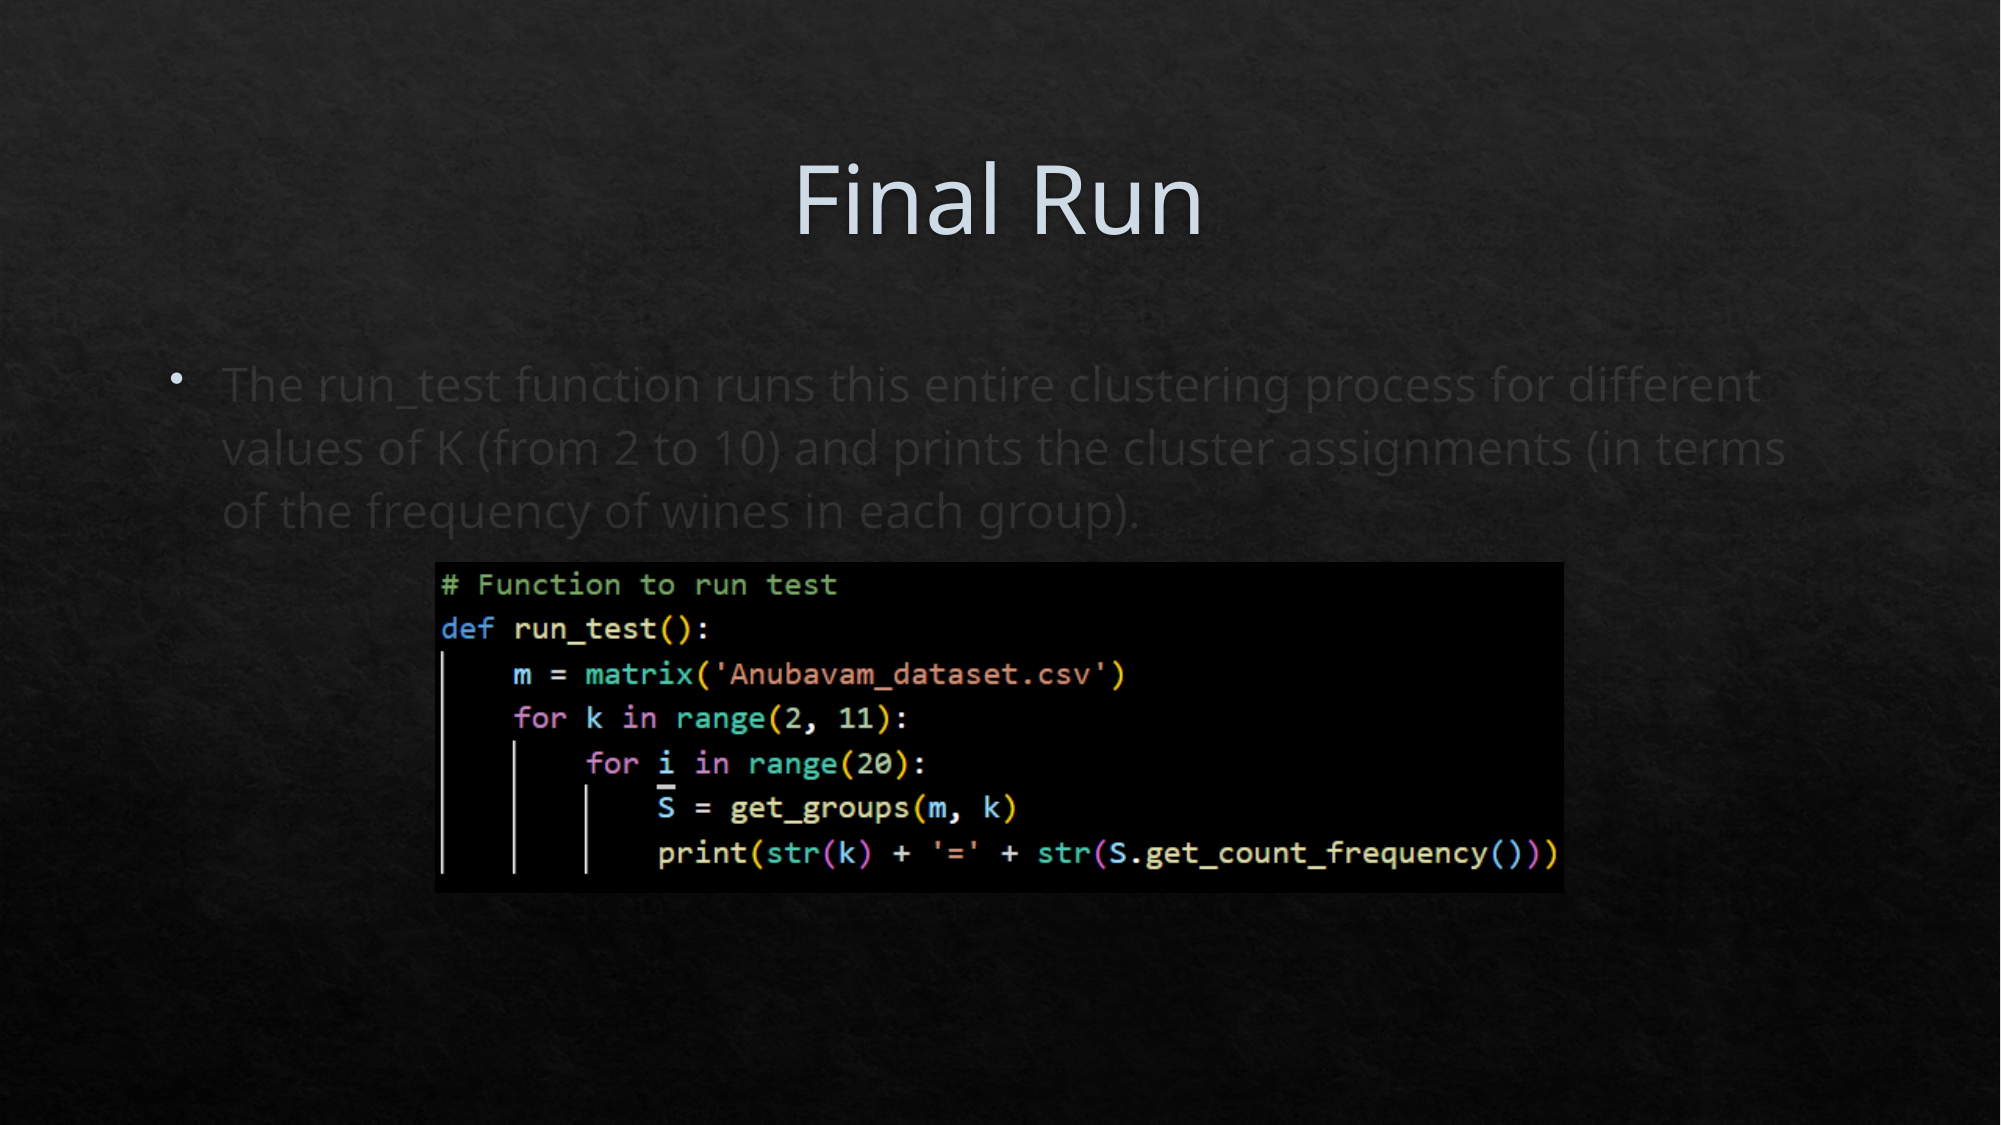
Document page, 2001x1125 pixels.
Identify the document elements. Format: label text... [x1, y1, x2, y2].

list The run_test function runs this entire clustering process for different values of K (from 2 to 10) and prints the cluster assignments (in terms of the frequency of wines in each group). [149, 340, 1849, 950]
title Final Run [149, 99, 1849, 307]
picture [434, 562, 1564, 893]
